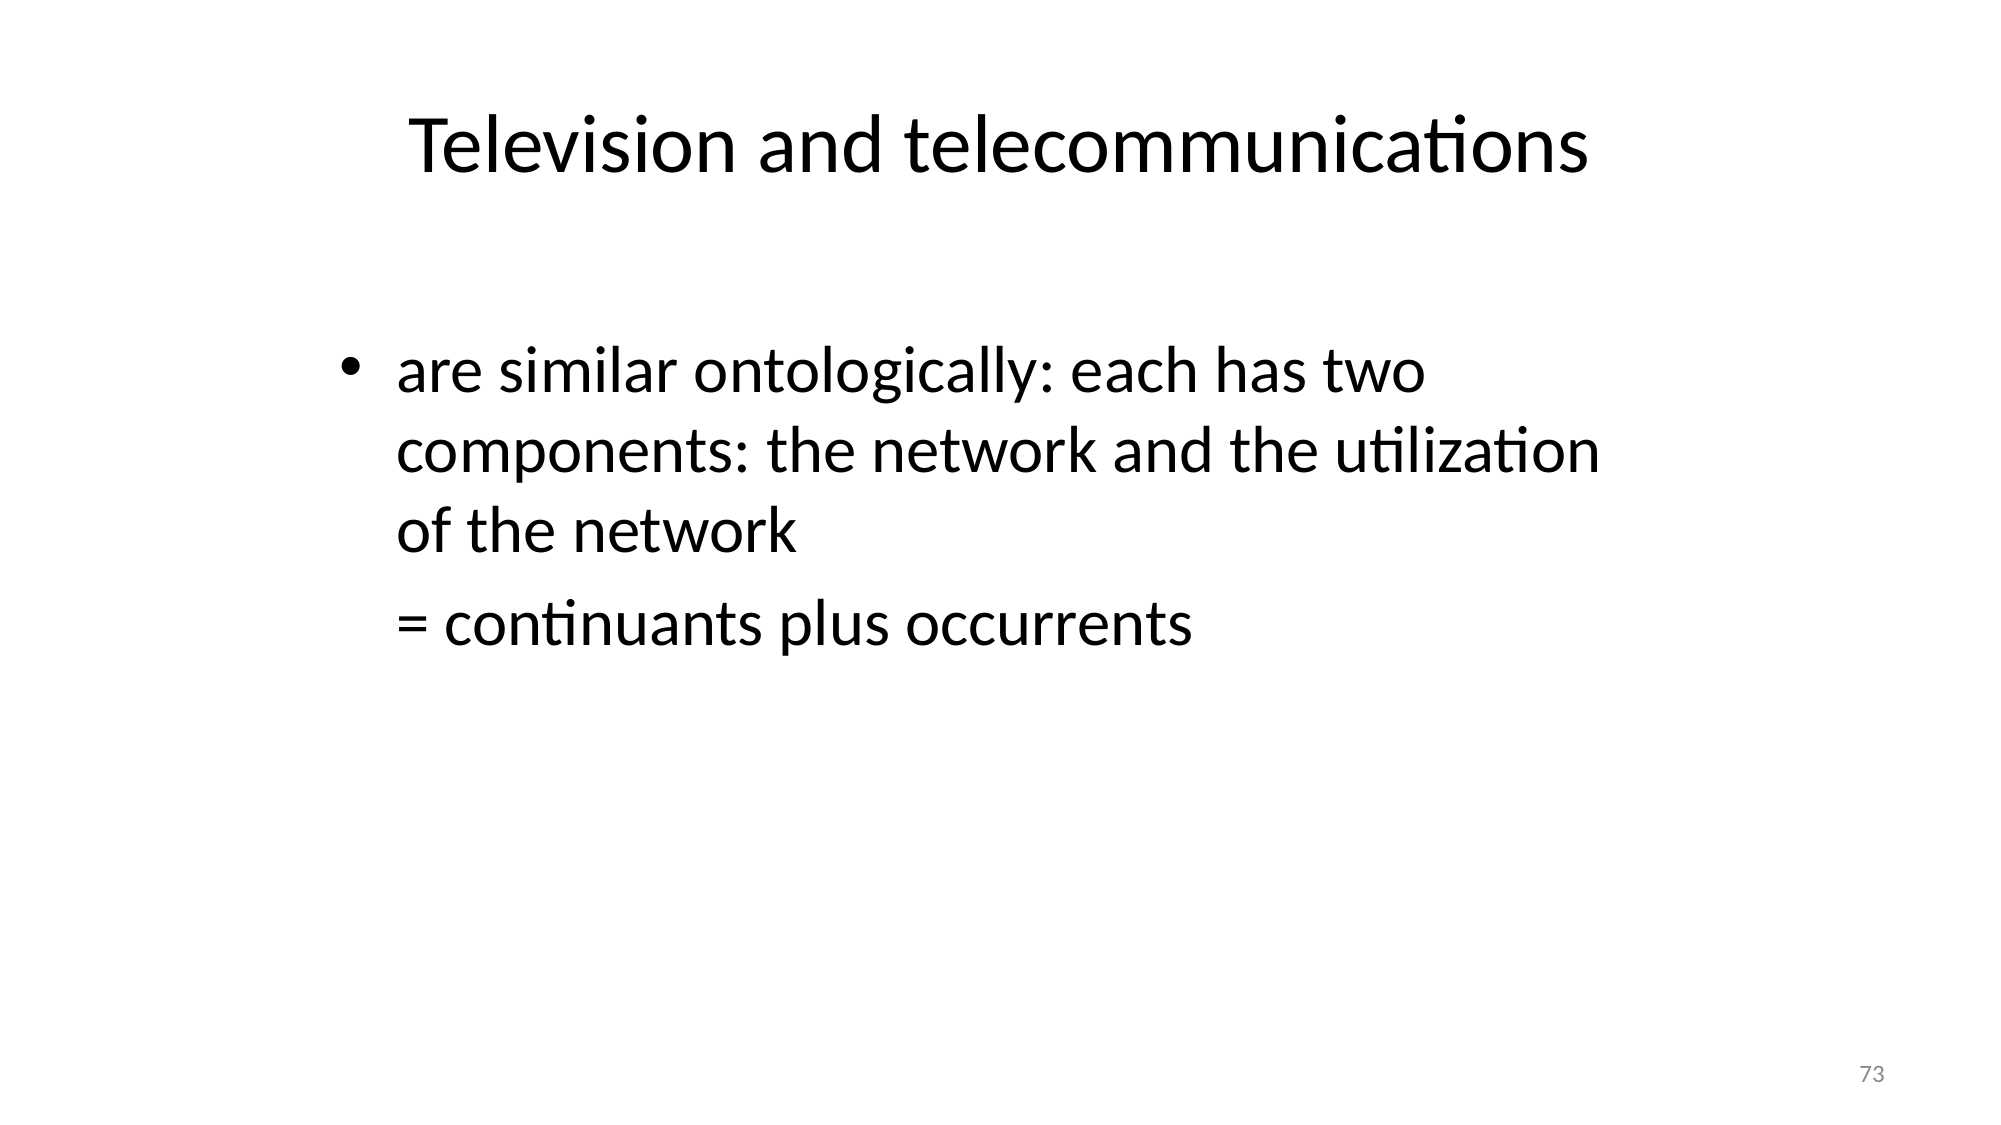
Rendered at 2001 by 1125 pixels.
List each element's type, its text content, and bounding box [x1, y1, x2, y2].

slide_number 73 [1433, 1042, 1900, 1103]
list are similar ontologically: each has two components: the network and the utilization of the network = continuants plus occurrents [324, 224, 1675, 880]
title Television and telecommunications [99, 45, 1900, 233]
